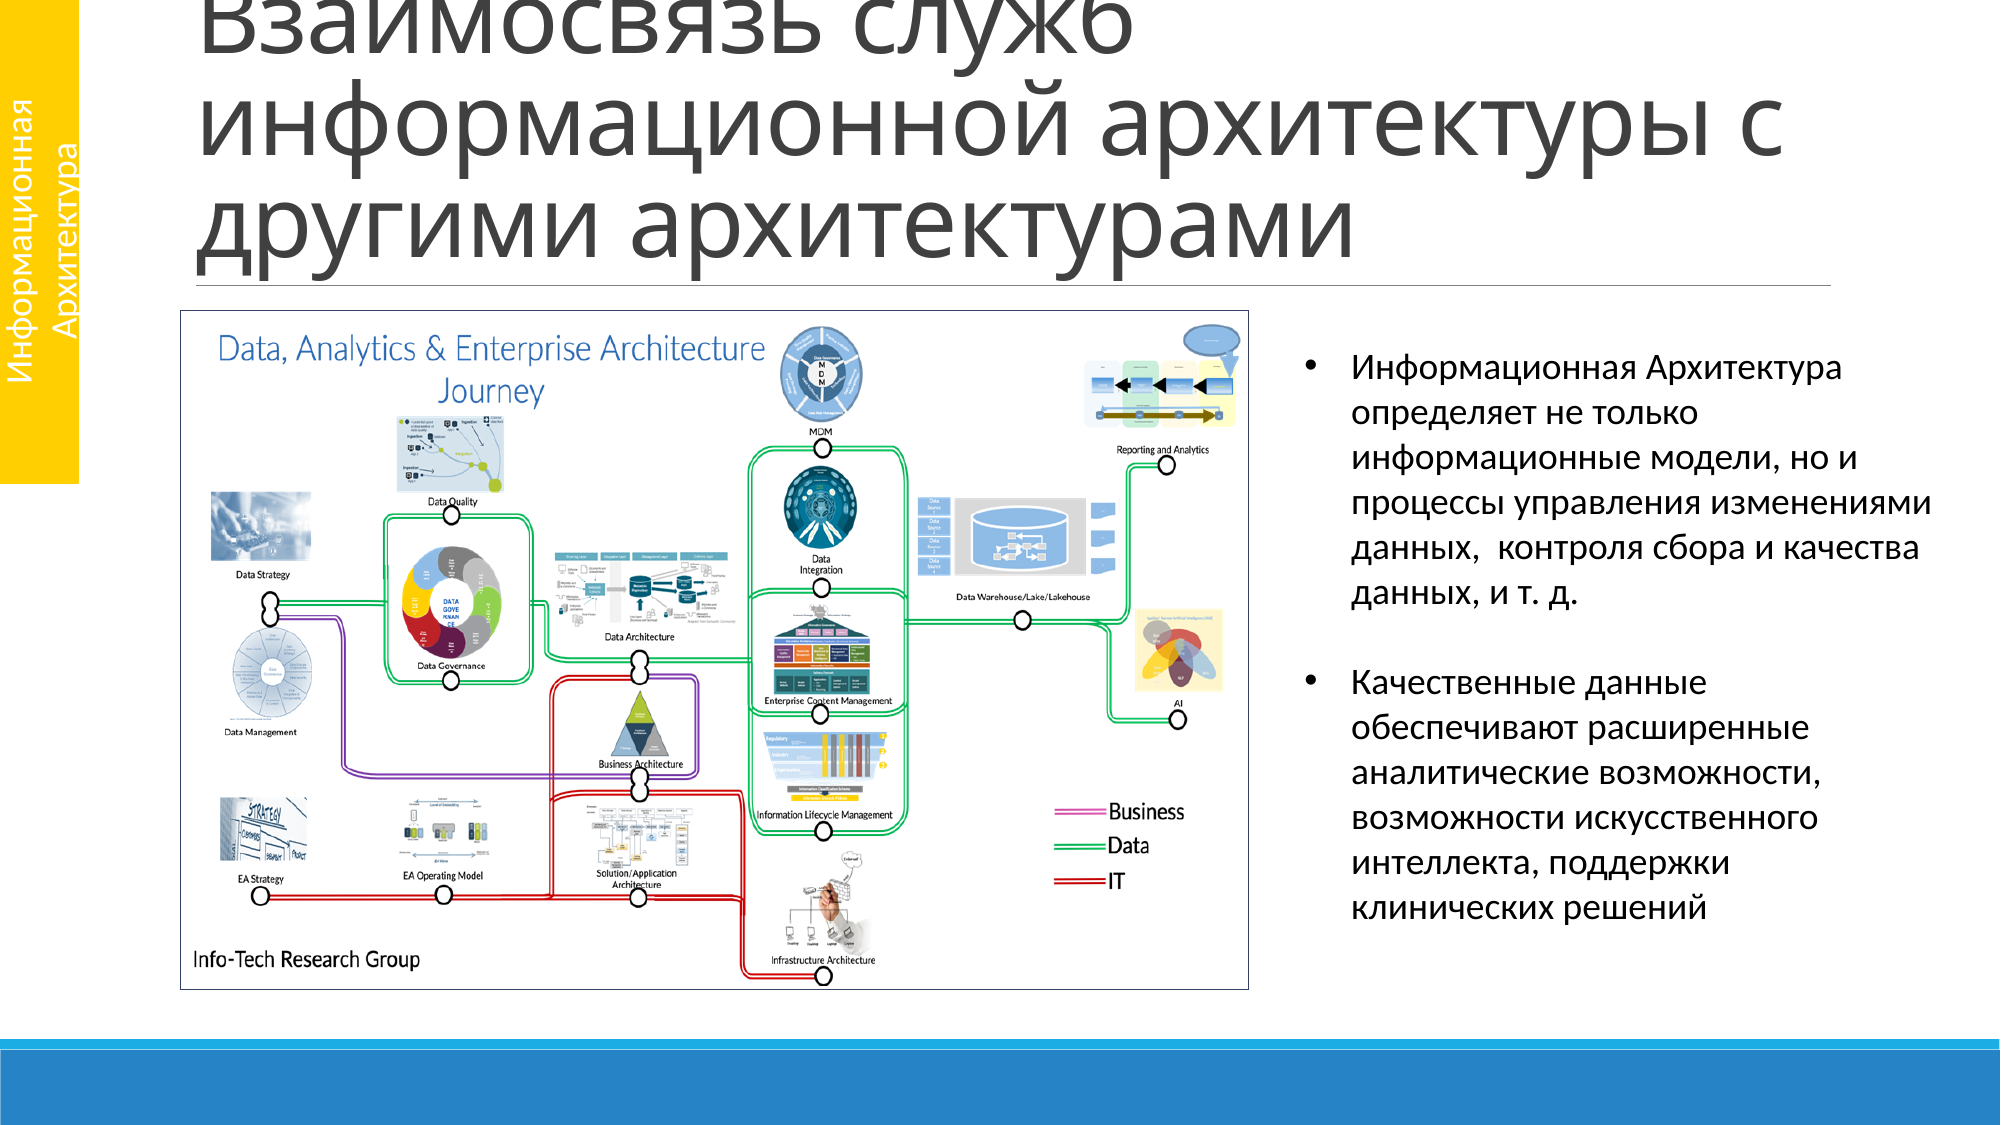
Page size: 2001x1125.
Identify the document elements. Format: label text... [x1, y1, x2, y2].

text_box Информационная Архитектура определяет не только информационные модели, но и процессы управления изменениями данных, контроля сбора и качества данных, и т. д. Качественные данные обеспечивают расширенные аналитические возможности, возможности искусственного интеллекта, поддержки клинических решений [1289, 334, 1949, 935]
text_box Информационная Архитектура [0, 0, 79, 484]
title Взаимосвязь служб информационной архитектуры с другими архитектурами [180, 47, 1830, 285]
picture [179, 310, 1249, 991]
